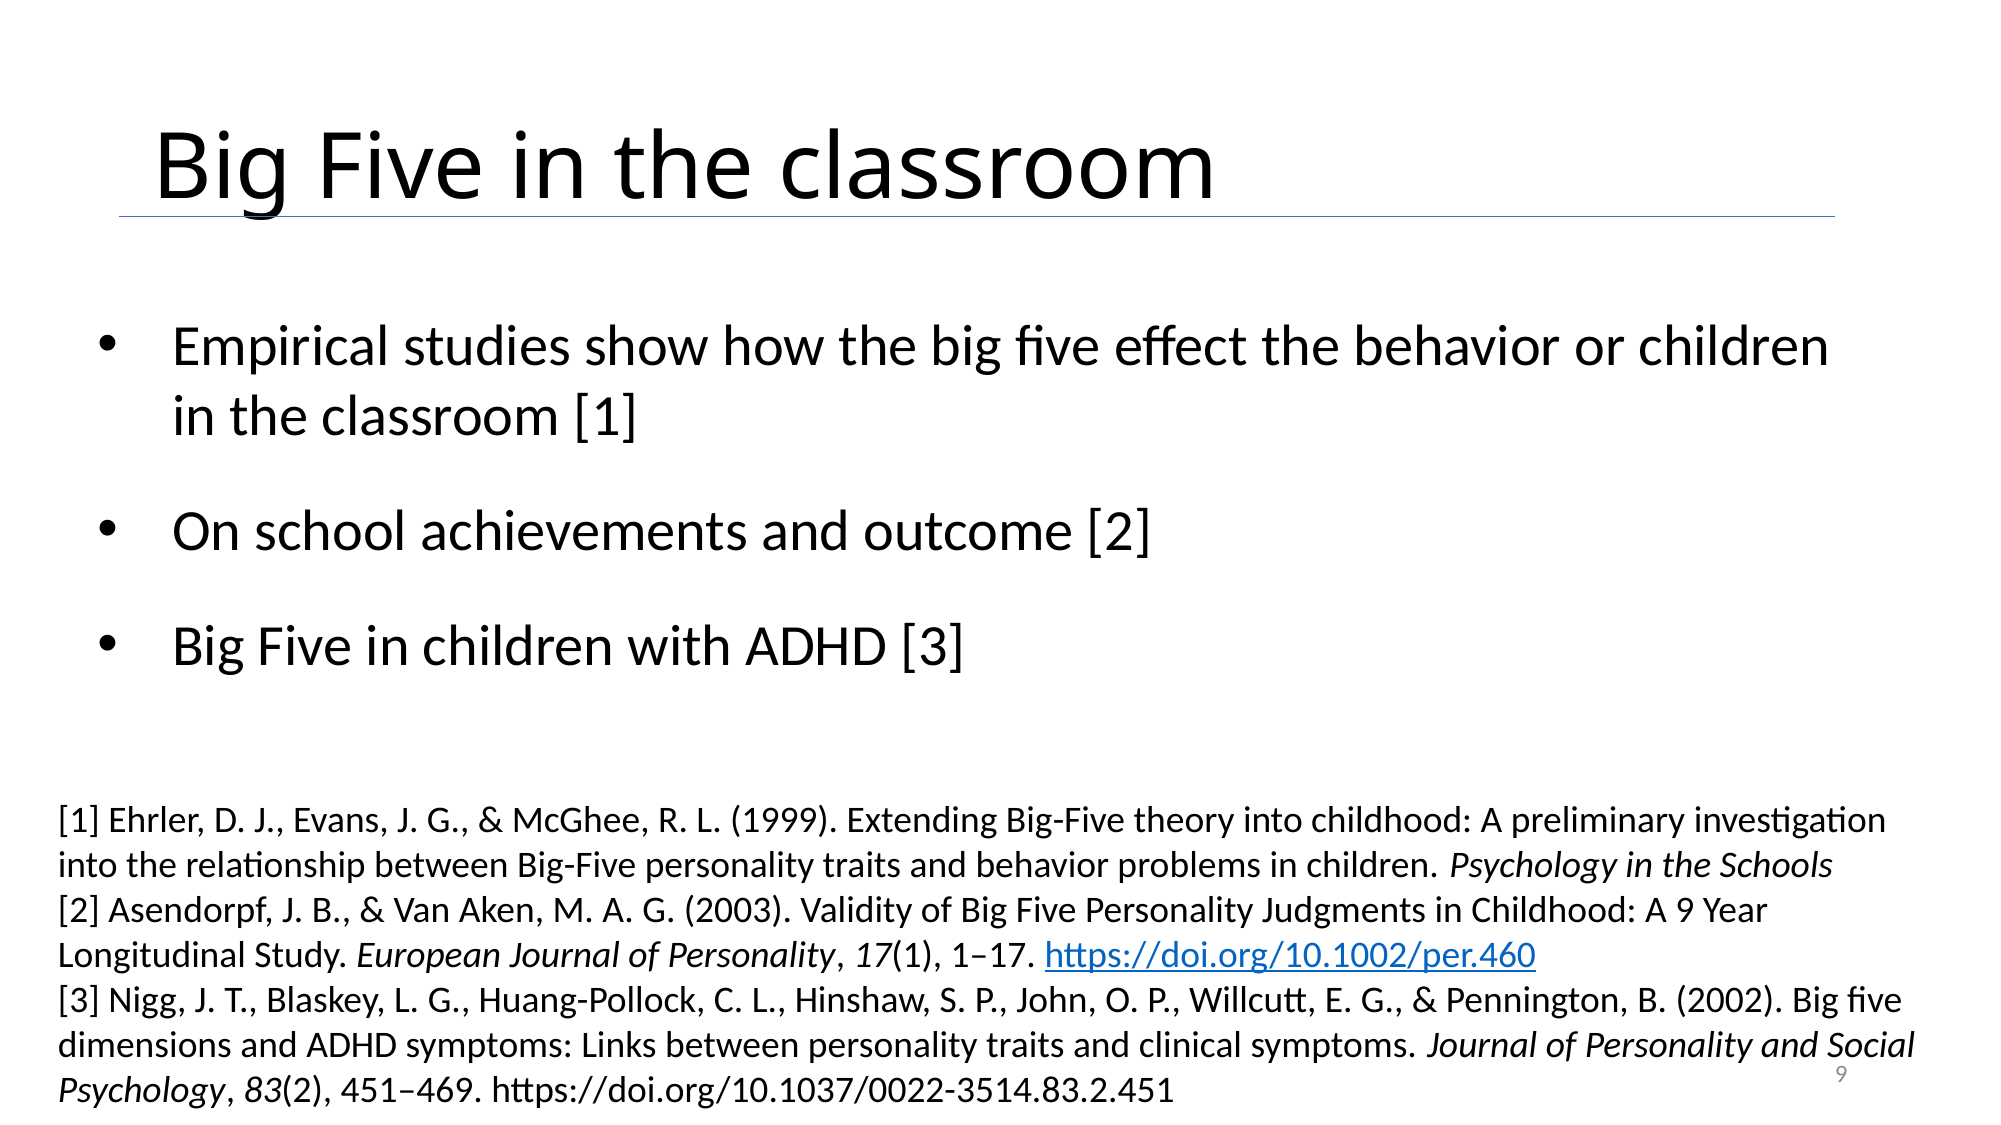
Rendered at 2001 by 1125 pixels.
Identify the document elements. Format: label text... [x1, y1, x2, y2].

title Big Five in the classroom [137, 59, 1863, 278]
text_box [1] Ehrler, D. J., Evans, J. G., & McGhee, R. L. (1999). Extending Big-Five theory into childhood: A preliminary investigation into the relationship between Big-Five personality traits and behavior problems in children. Psychology in the Schools [2] Asendorpf, J. B., & Van Aken, M. A. G. (2003). Validity of Big Five Personality Judgments in Childhood: A 9 Year Longitudinal Study. European Journal of Personality, 17(1), 1–17. https://doi.org/10.1002/per.460 [3] Nigg, J. T., Blaskey, L. G., Huang-Pollock, C. L., Hinshaw, S. P., John, O. P., Willcutt, E. G., & Pennington, B. (2002). Big five dimensions and ADHD symptoms: Links between personality traits and clinical symptoms. Journal of Personality and Social Psychology, 83(2), 451–469. https://doi.org/10.1037/0022-3514.83.2.451 [43, 787, 1957, 1125]
text_box Empirical studies show how the big five effect the behavior or children in the classroom [1] On school achievements and outcome [2] Big Five in children with ADHD [3] [82, 299, 1859, 685]
